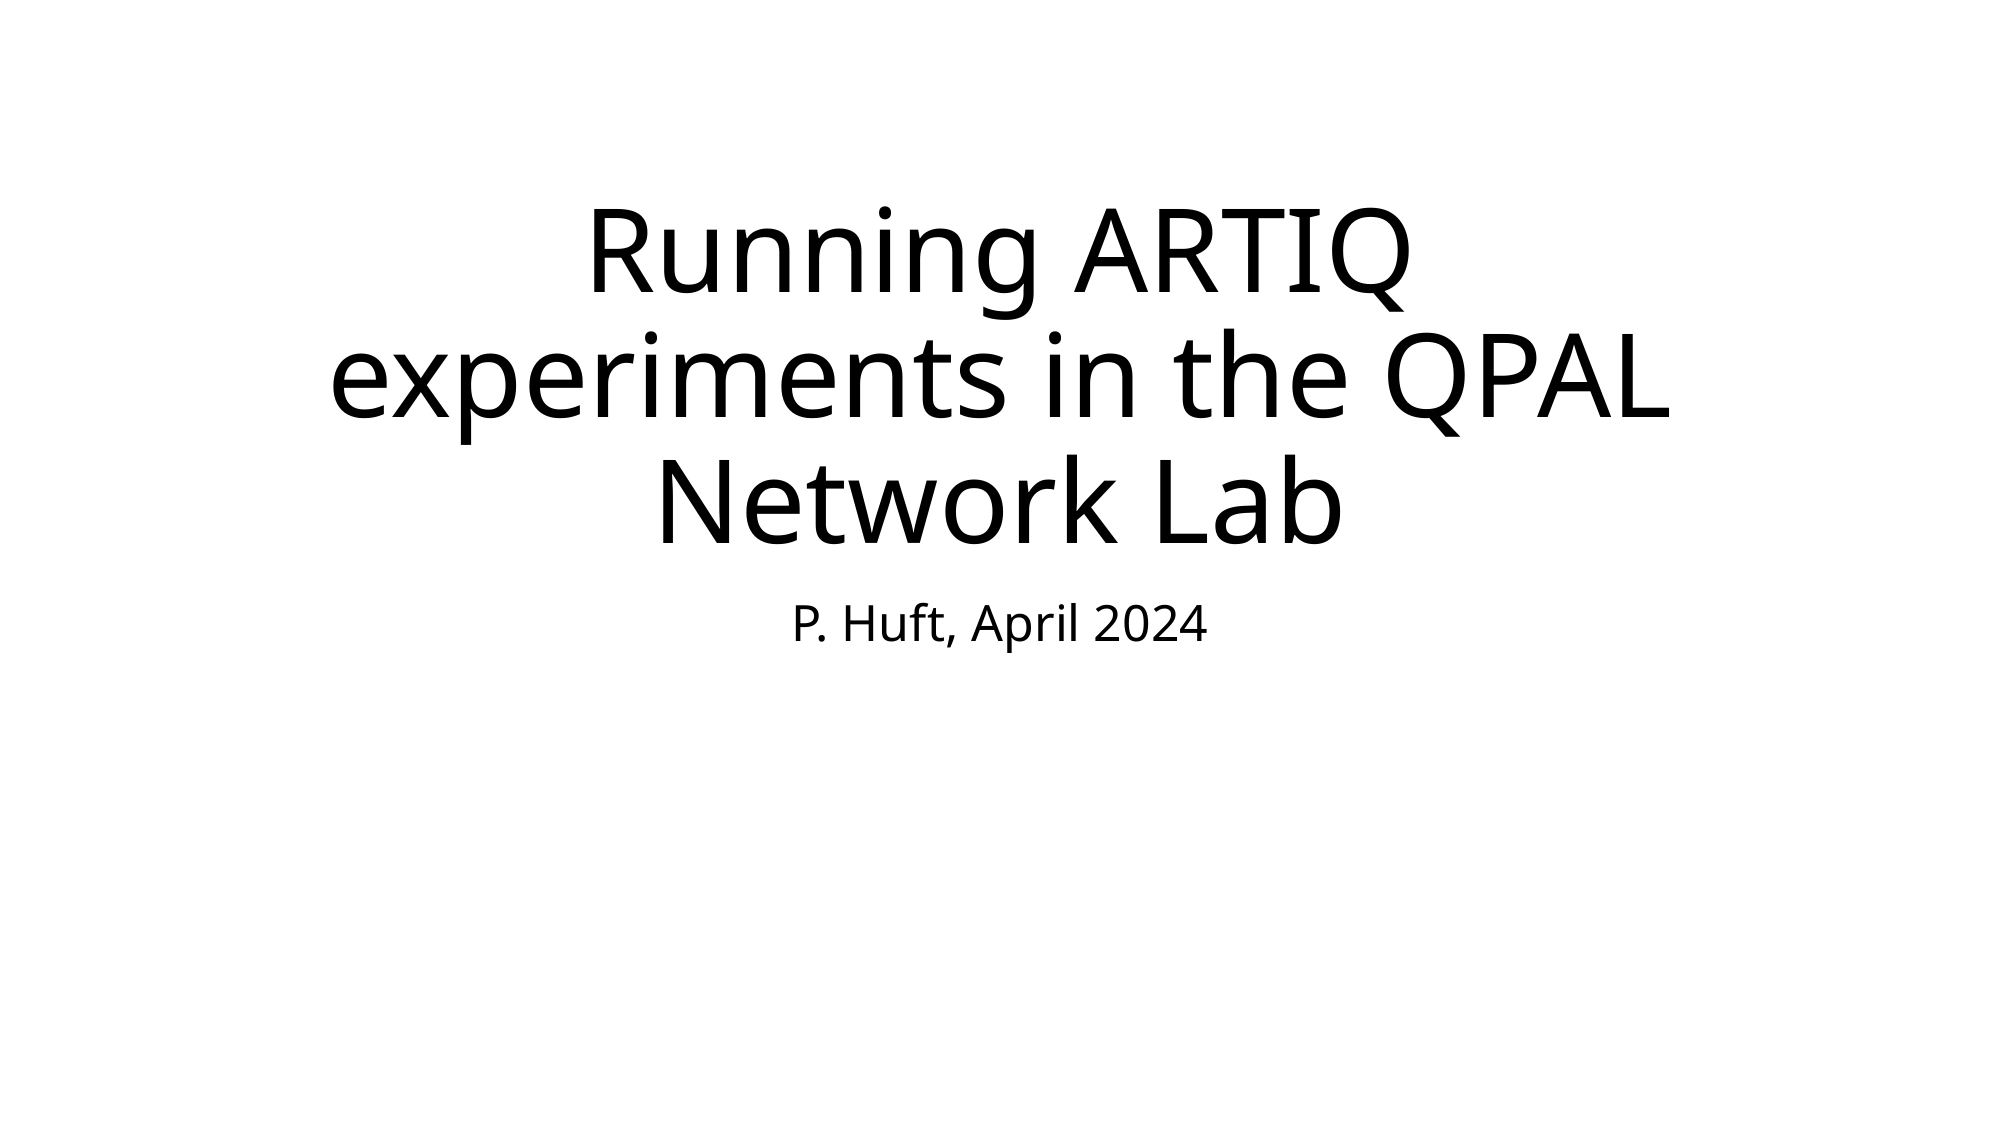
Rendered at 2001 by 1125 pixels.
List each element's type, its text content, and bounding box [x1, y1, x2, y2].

title Running ARTIQ experiments in the QPAL Network Lab [249, 184, 1750, 576]
subtitle P. Huft, April 2024 [249, 590, 1750, 863]
